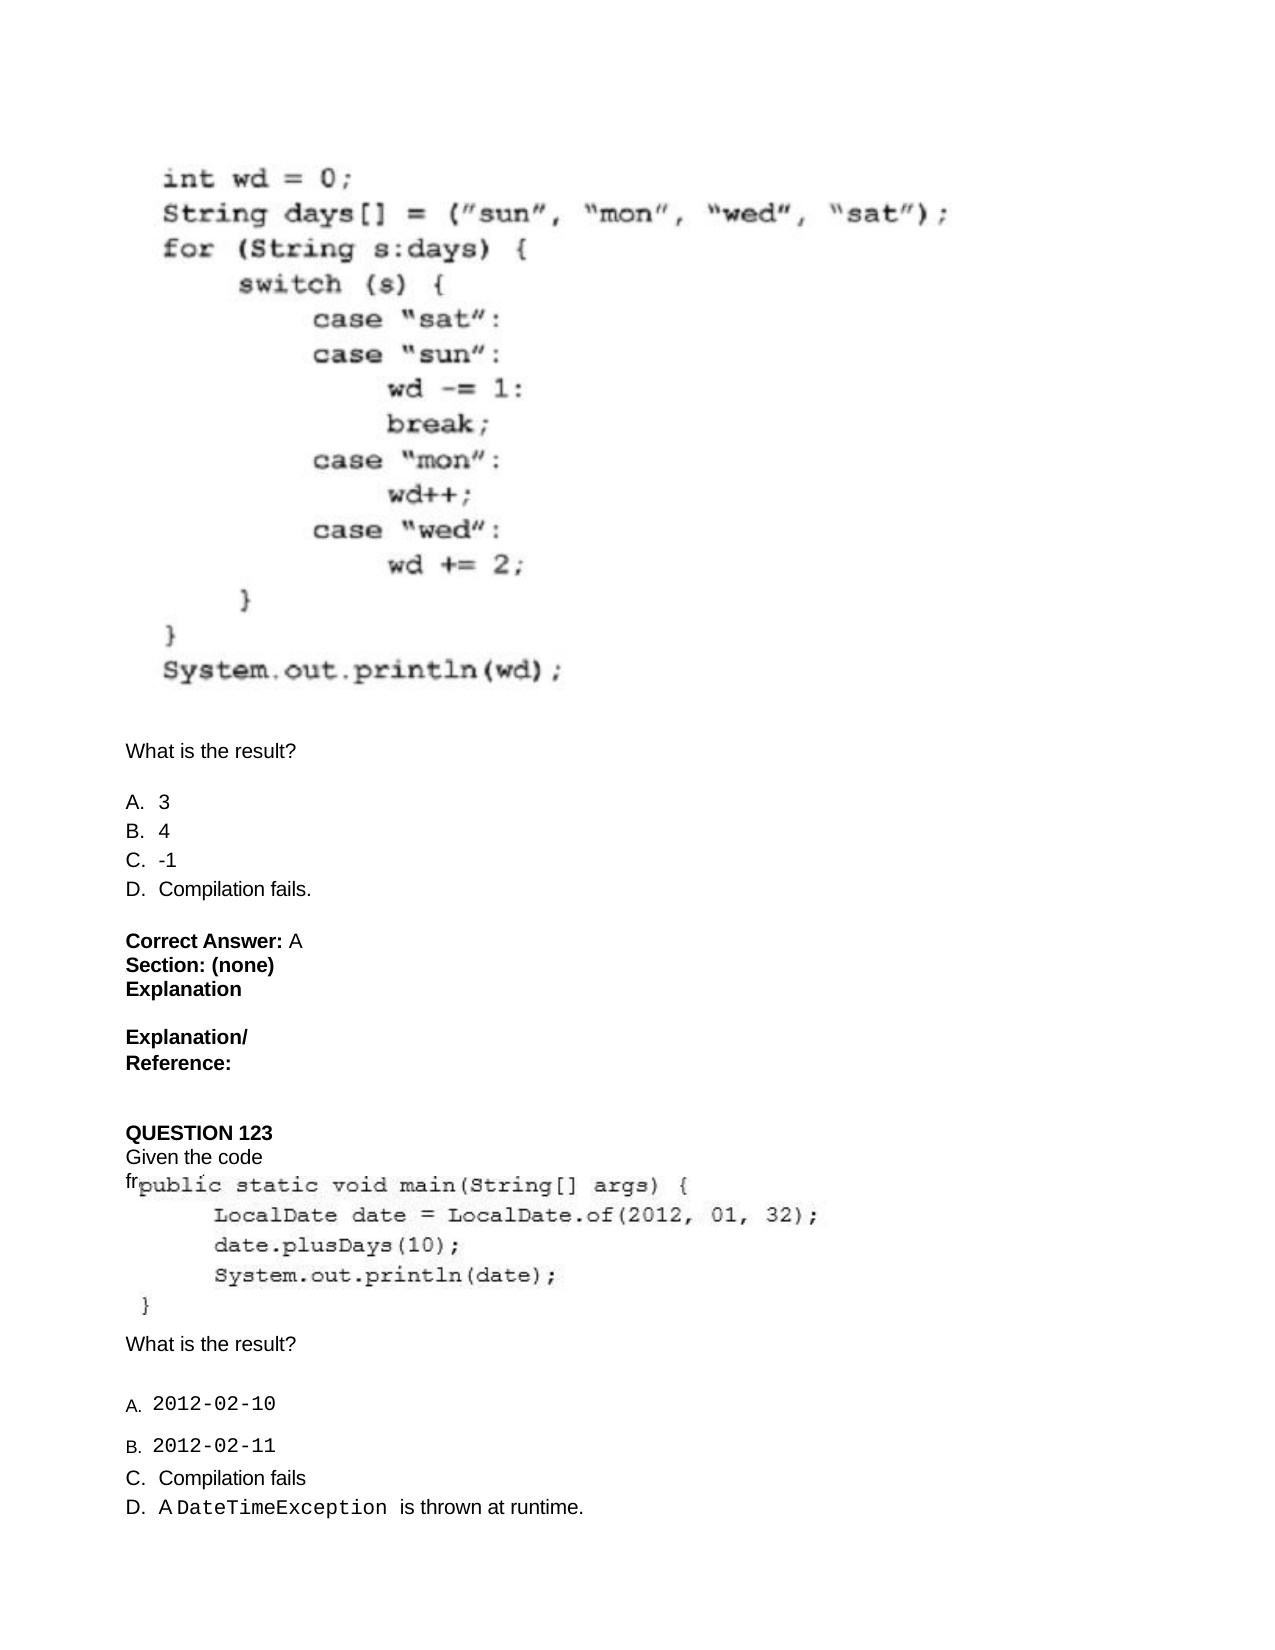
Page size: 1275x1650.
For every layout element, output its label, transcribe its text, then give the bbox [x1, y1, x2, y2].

text_box [152, 164, 953, 690]
text_box [139, 1176, 828, 1315]
text_box What is the result? 3 4 -1 Compilation fails. Correct Answer: A Section: (none) Explanation Explanation/Reference: QUESTION 123 Given the code fragment: [123, 735, 362, 1193]
text_box What is the result? A. 2012-02-10 B. 2012-02-11 Compilation fails A DateTimeException is thrown at runtime. [117, 1328, 592, 1519]
